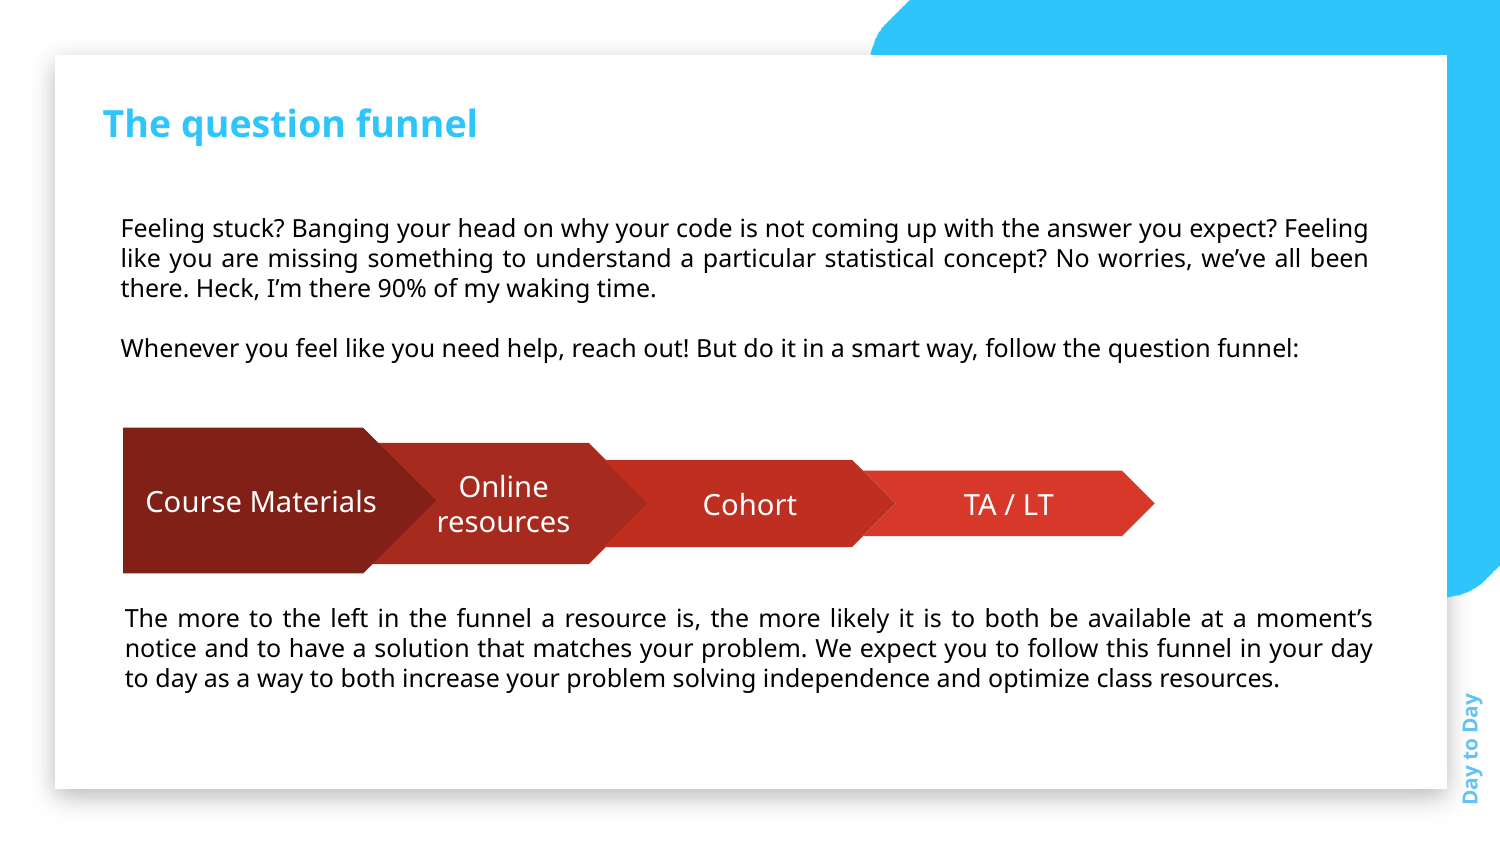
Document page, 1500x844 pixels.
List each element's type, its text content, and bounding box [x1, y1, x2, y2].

picture [0, 0, 1500, 844]
text_box The more to the left in the funnel a resource is, the more likely it is to both be available at a moment’s notice and to have a solution that matches your problem. We expect you to follow this funnel in your day to day as a way to both increase your problem solving independence and optimize class resources. [109, 558, 1391, 753]
text_box Day to Day [1448, 614, 1491, 809]
text_box TA / LT [864, 470, 1155, 537]
text_box Course Materials [123, 427, 437, 558]
text_box Cohort [604, 459, 896, 548]
text_box Feeling stuck? Banging your head on why your code is not coming up with the answer you expect? Feeling like you are missing something to understand a particular statistical concept? No worries, we’ve all been there. Heck, I’m there 90% of my waking time. Whenever you feel like you need help, reach out! But do it in a smart way, follow the question funnel: [105, 167, 1386, 425]
text_box The question funnel [87, 84, 1018, 182]
text_box Online resources [379, 442, 647, 558]
